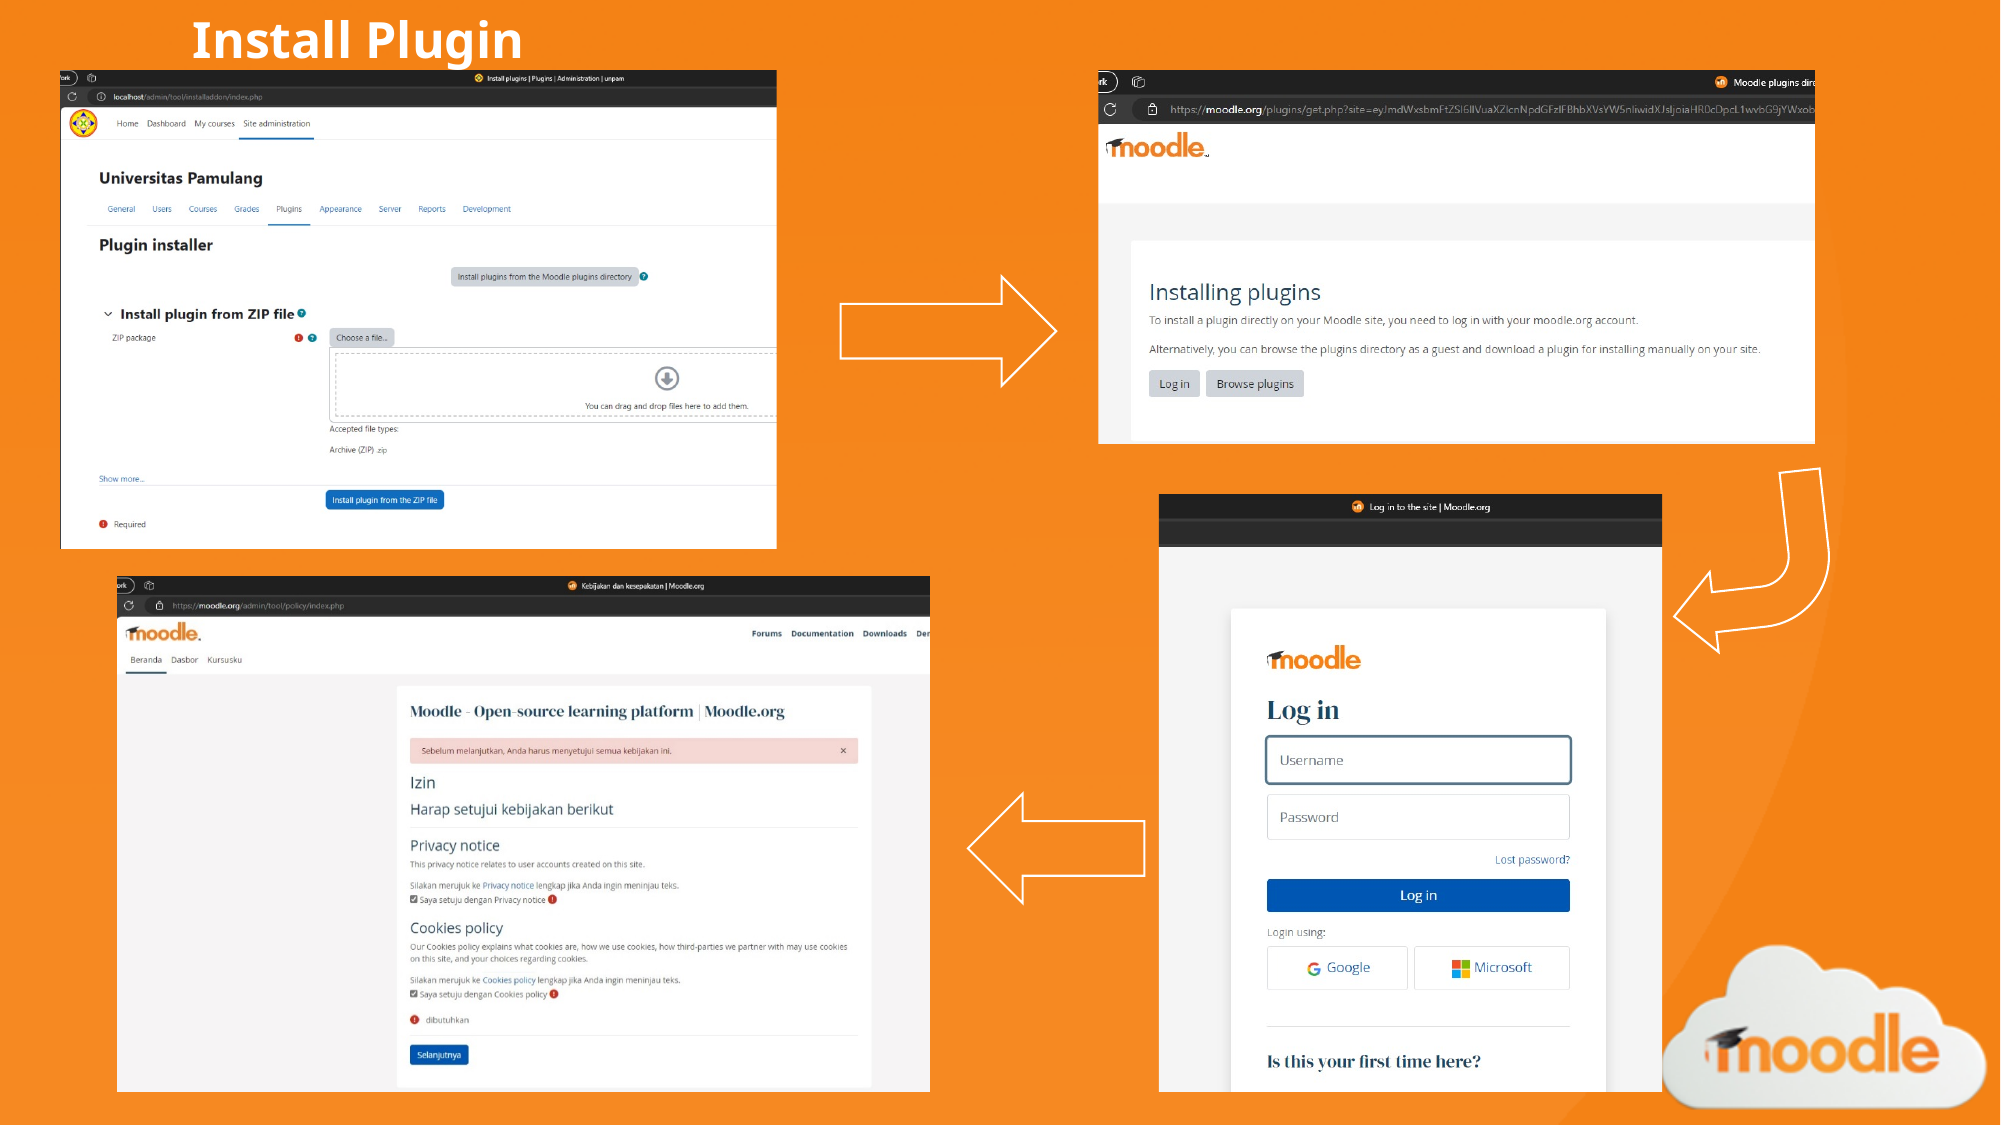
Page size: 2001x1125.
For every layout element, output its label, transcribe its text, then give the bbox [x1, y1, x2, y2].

title Install Plugin [104, 2, 614, 70]
picture [0, 0, 2001, 1125]
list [60, 70, 777, 549]
text_box [1672, 467, 1830, 655]
text_box [839, 274, 1058, 389]
text_box [966, 791, 1146, 906]
